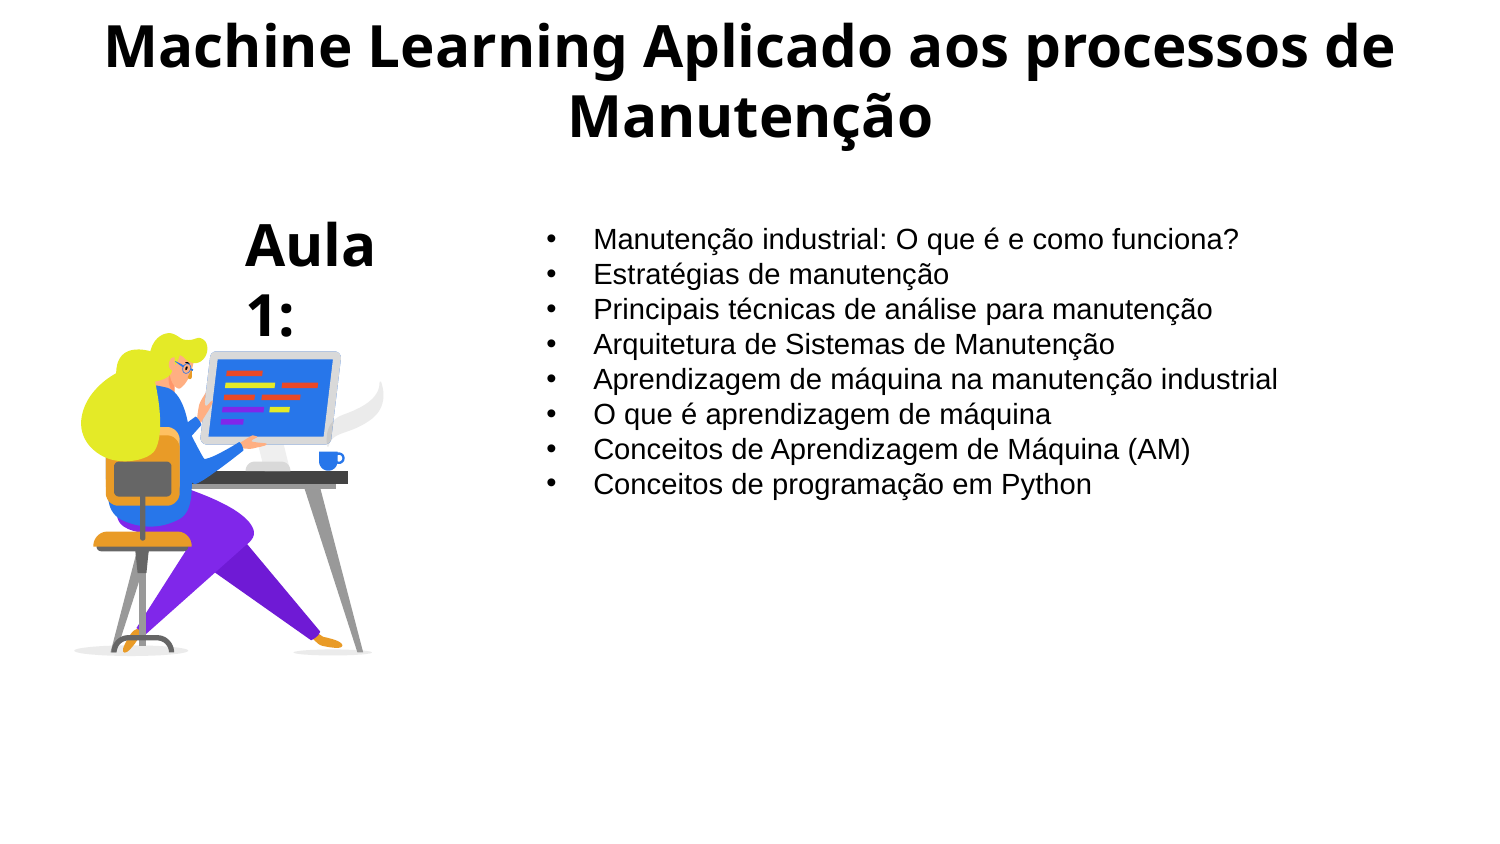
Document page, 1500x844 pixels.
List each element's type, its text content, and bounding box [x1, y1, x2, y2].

title Machine Learning Aplicado aos processos de Manutenção [75, 48, 1425, 110]
text_box Manutenção industrial: O que é e como funciona? Estratégias de manutenção Principais técnicas de análise para manutenção Arquitetura de Sistemas de Manutenção Aprendizagem de máquina na manutenção industrial O que é aprendizagem de máquina Conceitos de Aprendizagem de Máquina (AM) Conceitos de programação em Python [531, 213, 1371, 543]
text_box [74, 332, 384, 657]
text_box Aula 1: [230, 200, 429, 356]
